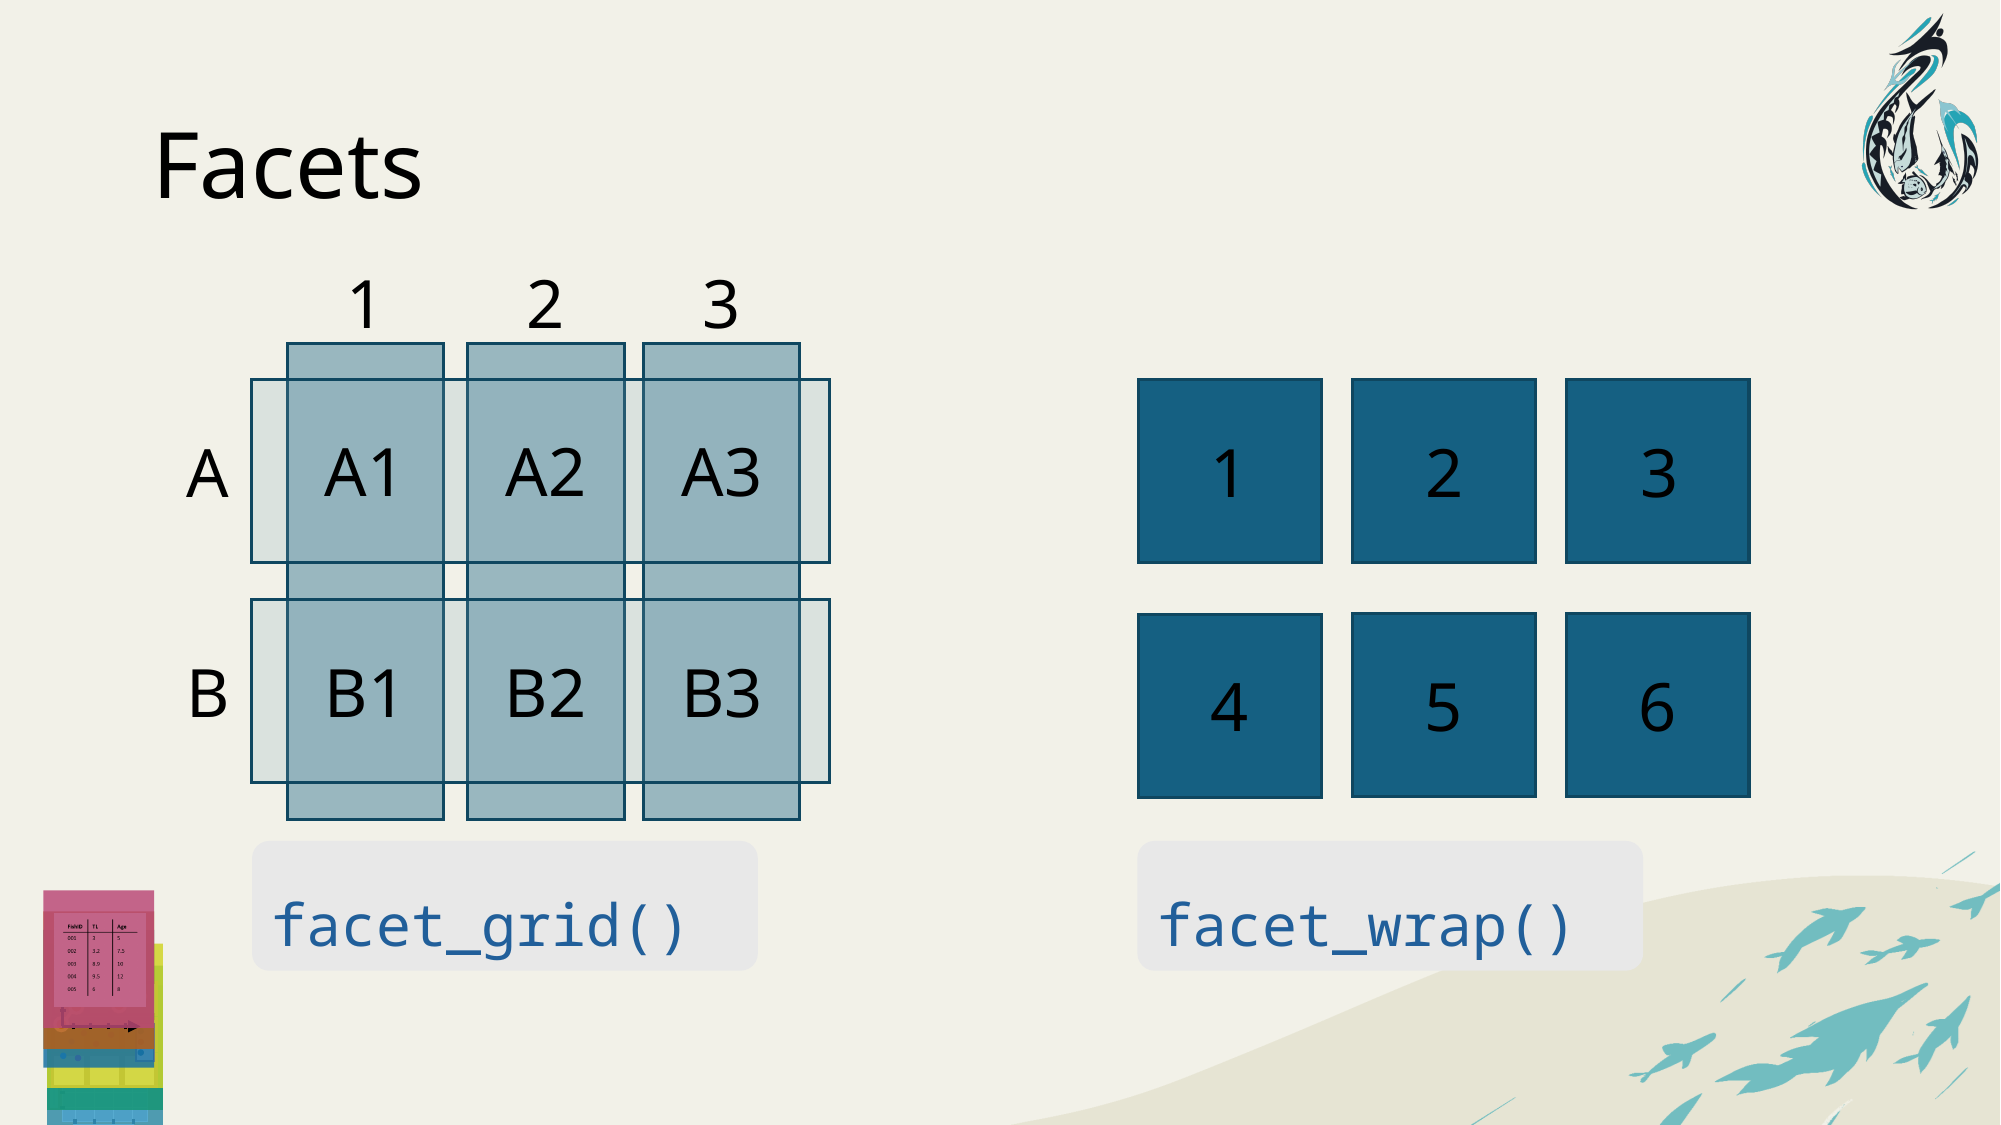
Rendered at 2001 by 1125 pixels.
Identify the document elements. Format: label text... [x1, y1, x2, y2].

text_box B3 [661, 643, 784, 738]
text_box A1 [304, 422, 427, 518]
text_box 3 [1598, 422, 1721, 518]
text_box 2 [1383, 422, 1506, 518]
text_box 3 [685, 278, 758, 350]
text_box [46, 1111, 164, 1125]
text_box [642, 784, 801, 821]
text_box [1137, 378, 1323, 564]
text_box [250, 598, 831, 784]
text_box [42, 1050, 155, 1069]
text_box [1565, 612, 1751, 798]
text_box B1 [304, 643, 428, 738]
text_box [1351, 612, 1537, 798]
text_box 1 [329, 278, 402, 350]
text_box 5 [1382, 657, 1505, 752]
text_box 4 [1168, 657, 1291, 752]
text_box facet_wrap() [1137, 840, 1644, 971]
text_box [286, 784, 445, 821]
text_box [46, 943, 164, 1089]
text_box facet_grid() [252, 840, 758, 971]
text_box [466, 342, 626, 378]
text_box 1 [1168, 422, 1291, 518]
text_box [250, 378, 831, 564]
text_box [466, 784, 626, 821]
text_box B [171, 643, 244, 738]
text_box B2 [484, 643, 608, 738]
text_box A [171, 423, 244, 518]
text_box 6 [1596, 657, 1719, 752]
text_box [46, 1089, 164, 1111]
text_box A2 [484, 422, 608, 518]
text_box [642, 342, 801, 378]
text_box [642, 564, 801, 598]
picture [978, 841, 2000, 1125]
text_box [42, 1029, 155, 1050]
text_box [42, 889, 155, 1029]
title Facets [137, 59, 1863, 278]
text_box [286, 564, 445, 598]
picture [1851, 13, 1985, 214]
text_box [286, 342, 445, 378]
text_box [1565, 378, 1751, 564]
text_box [1351, 378, 1537, 564]
text_box [1137, 613, 1323, 799]
text_box [466, 564, 626, 598]
text_box A3 [661, 422, 784, 518]
text_box 2 [509, 278, 583, 350]
